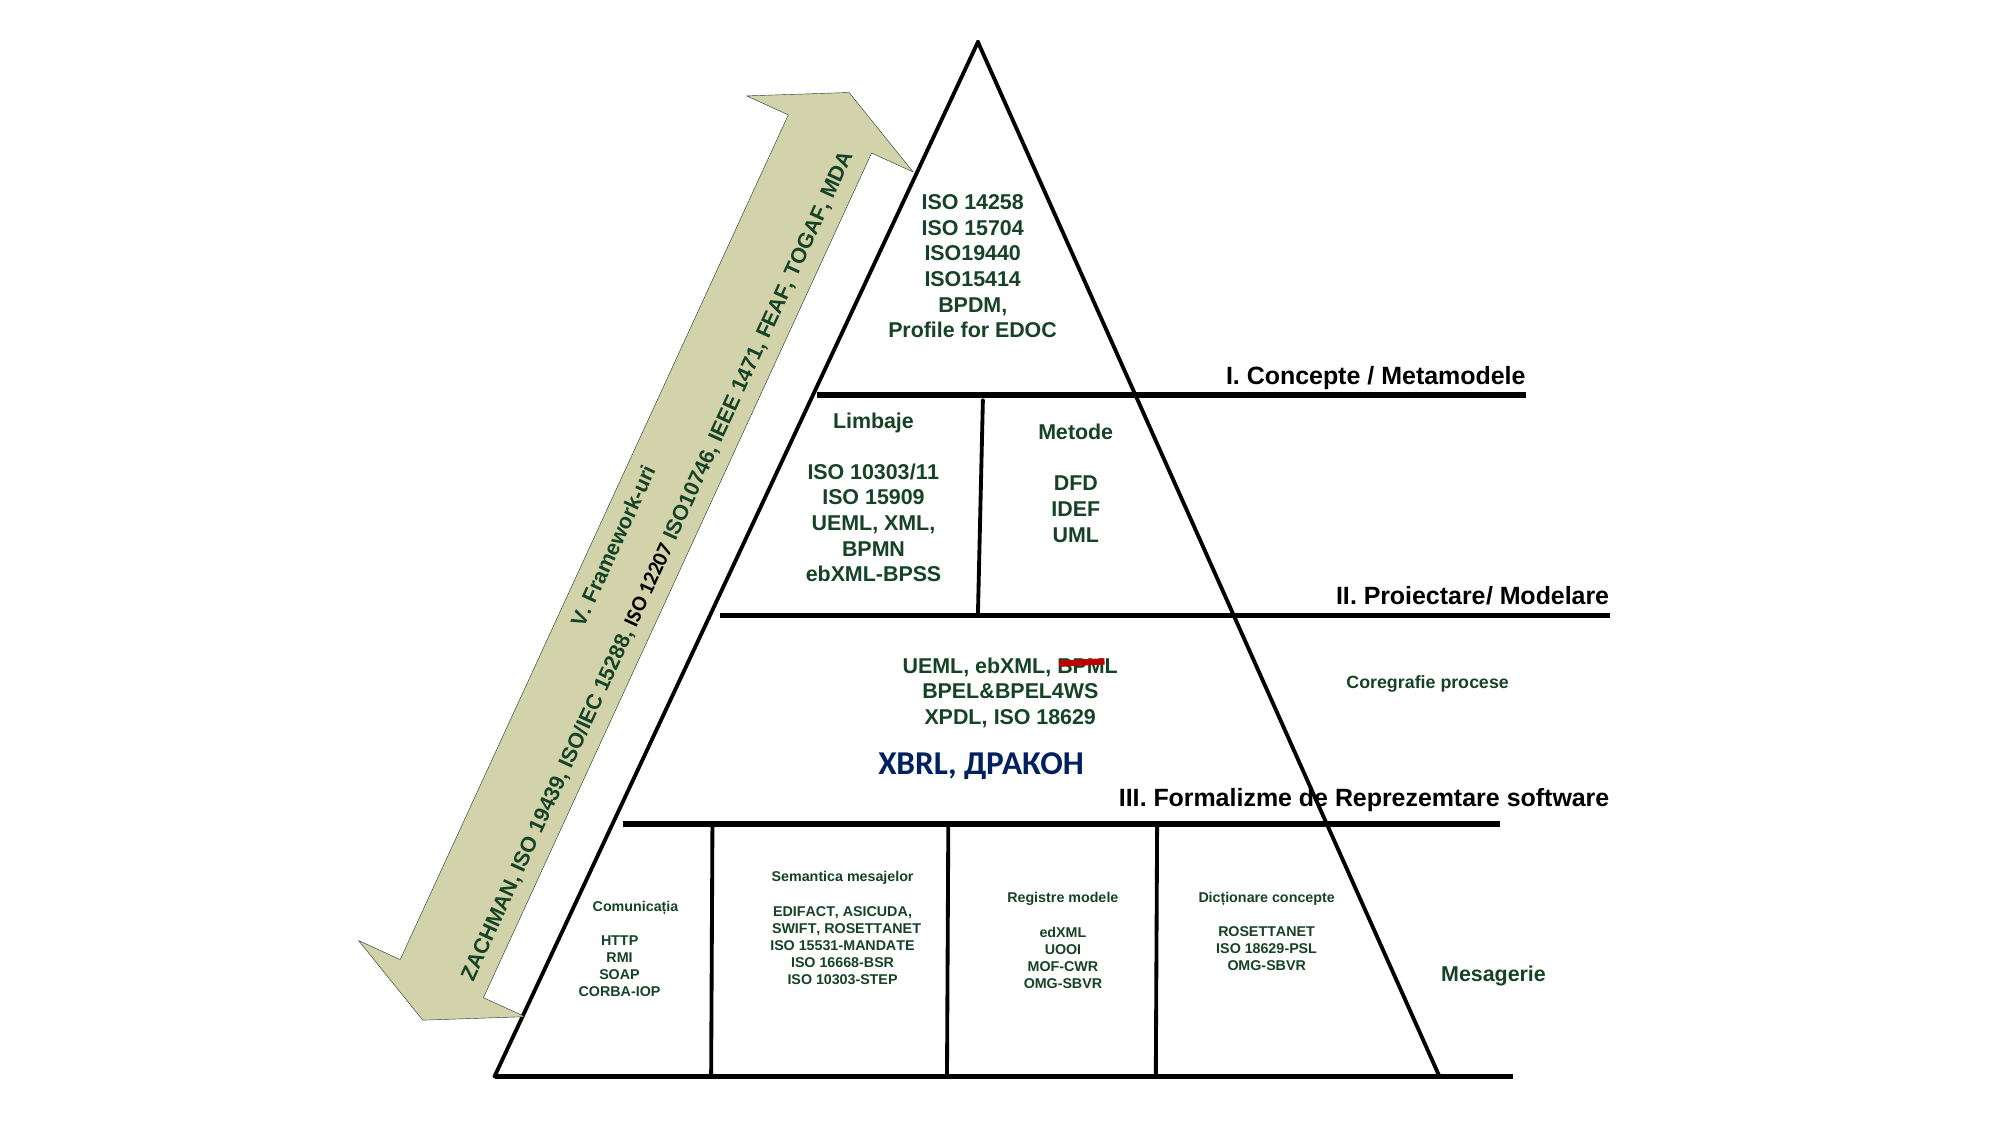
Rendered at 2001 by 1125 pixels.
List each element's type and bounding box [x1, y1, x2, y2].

list [337, 8, 1737, 1111]
